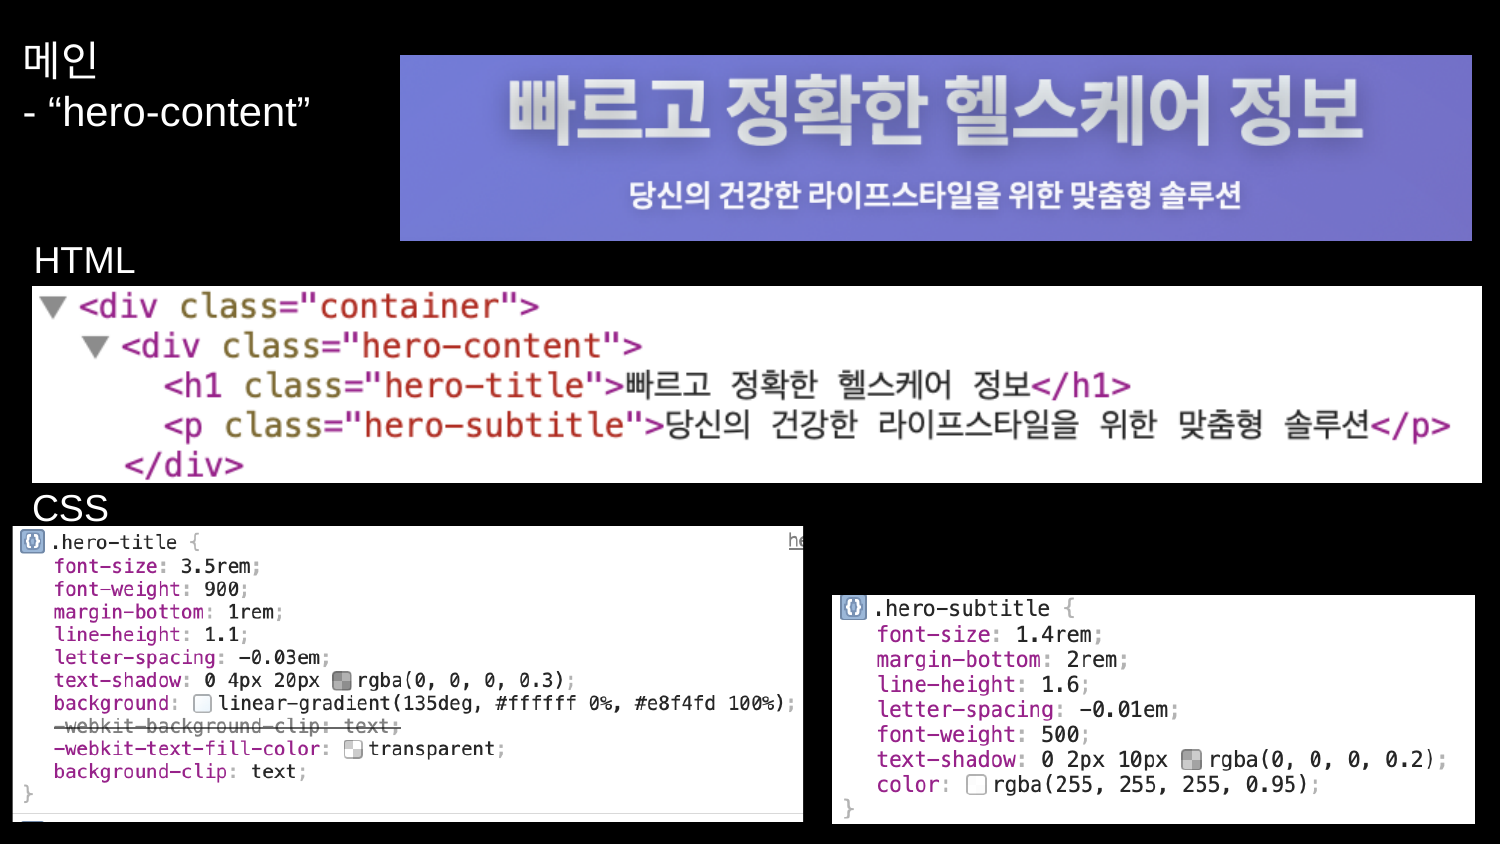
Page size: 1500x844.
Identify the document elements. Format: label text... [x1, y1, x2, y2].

picture [12, 525, 804, 822]
title 메인 - “hero-content” [7, 19, 1406, 114]
picture [31, 286, 1483, 483]
picture [831, 595, 1476, 824]
picture [399, 54, 1472, 242]
text_box HTML [18, 221, 427, 266]
text_box CSS [17, 469, 426, 514]
